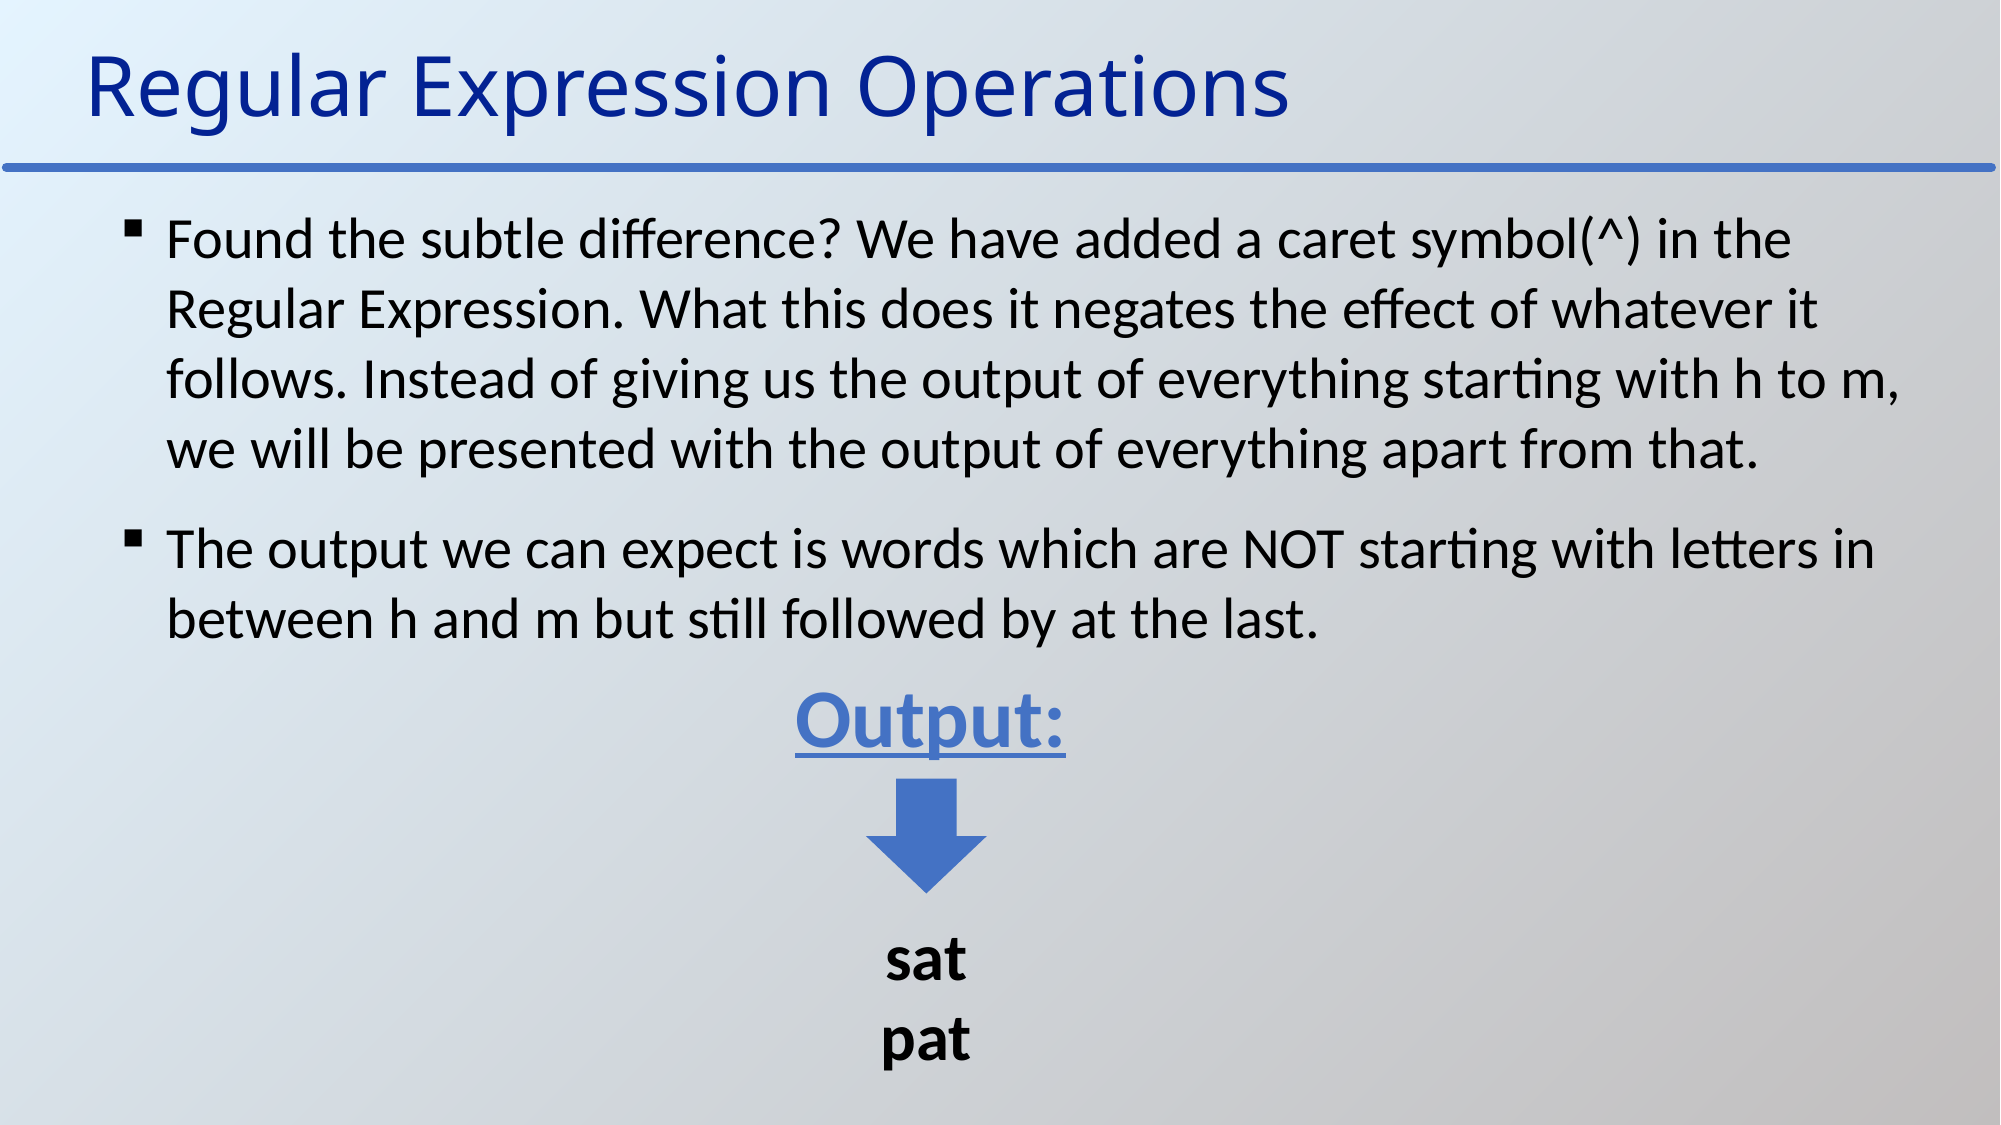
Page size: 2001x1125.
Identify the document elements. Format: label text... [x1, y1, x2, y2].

text_box Found the subtle difference? We have added a caret symbol(^) in the Regular Expression. What this does it negates the effect of whatever it follows. Instead of giving us the output of everything starting with h to m, we will be presented with the output of everything apart from that. The output we can expect is words which are NOT starting with letters in between h and m but still followed by at the last. [104, 193, 2000, 658]
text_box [6, 25, 1992, 168]
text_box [754, 656, 1107, 1082]
